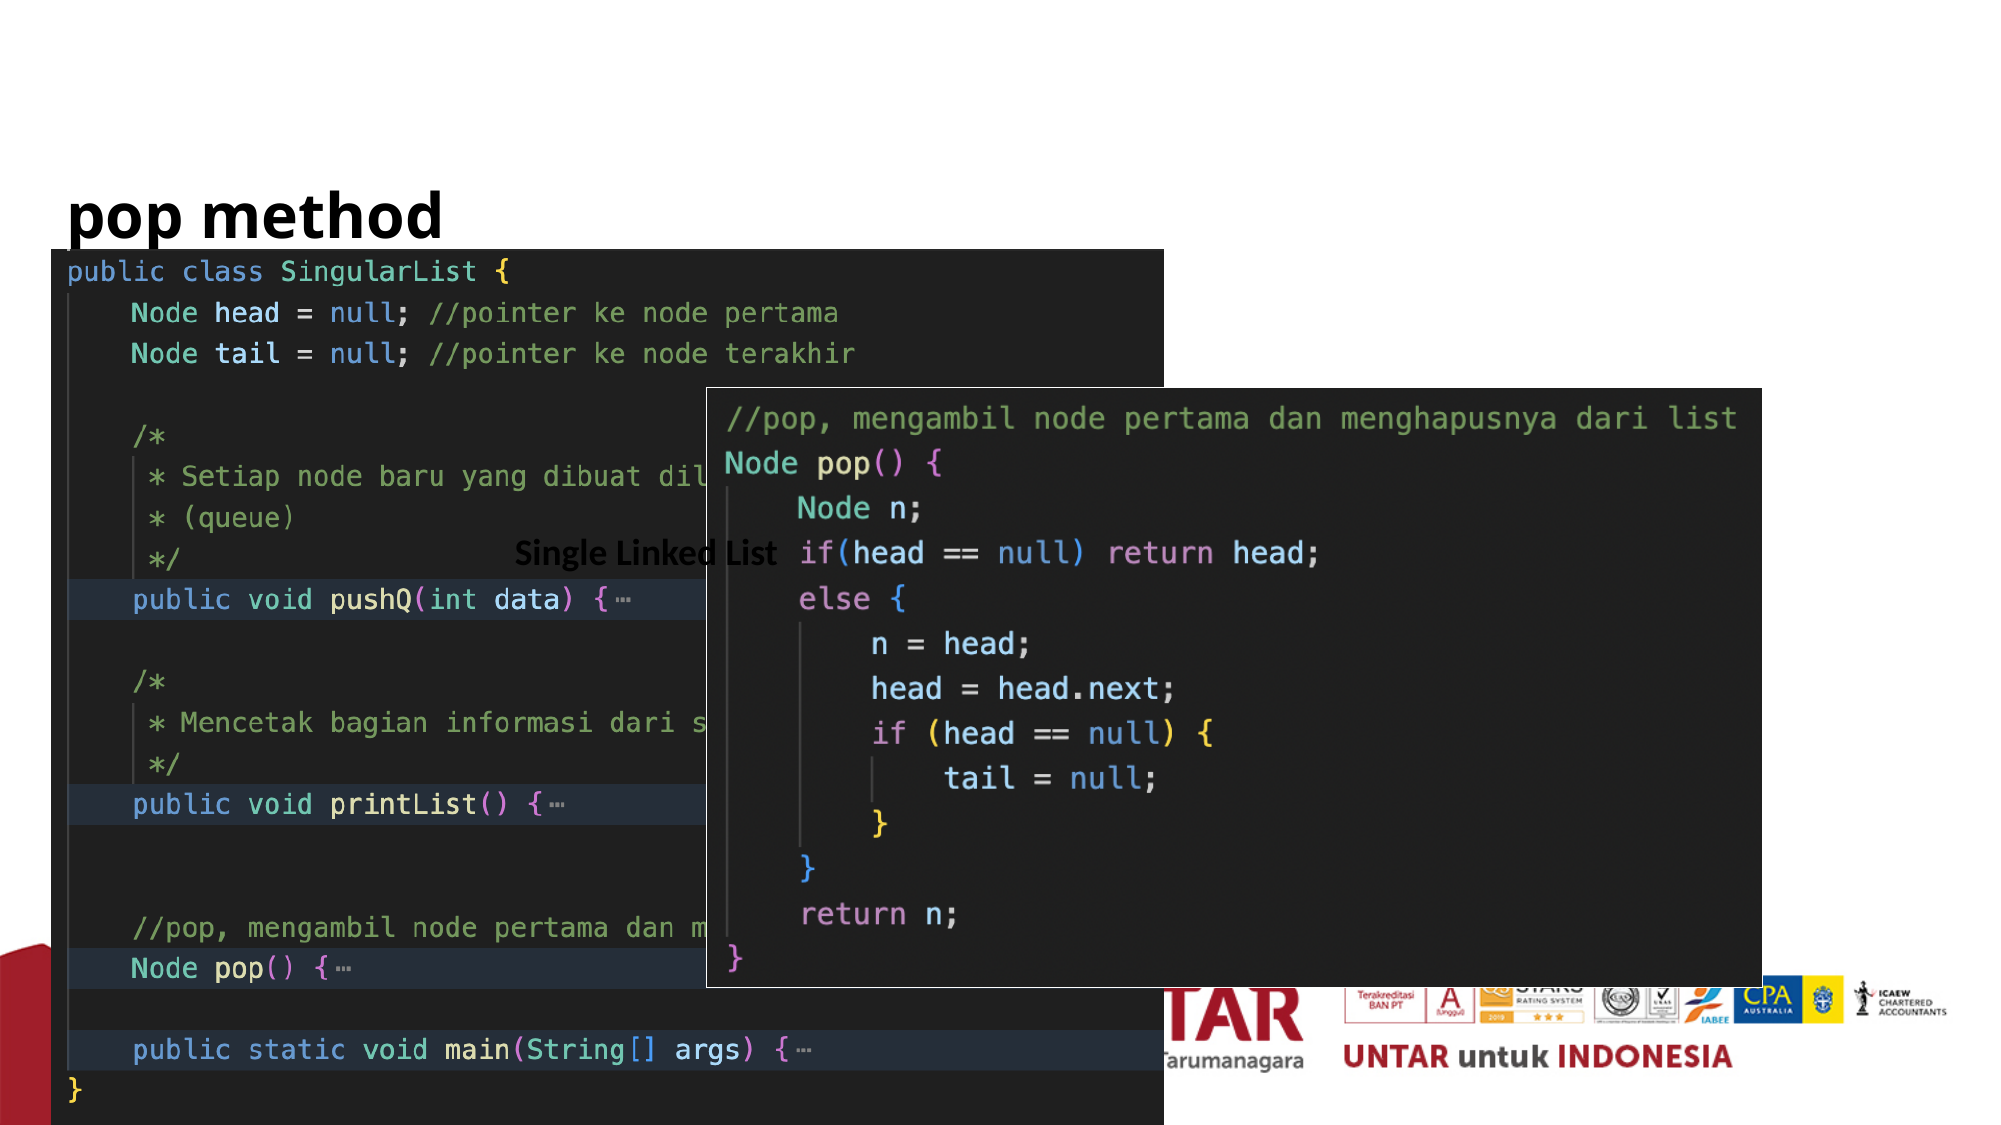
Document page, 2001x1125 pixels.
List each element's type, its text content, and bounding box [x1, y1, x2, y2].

title pop method [51, 59, 1777, 278]
picture [0, 0, 2001, 1125]
